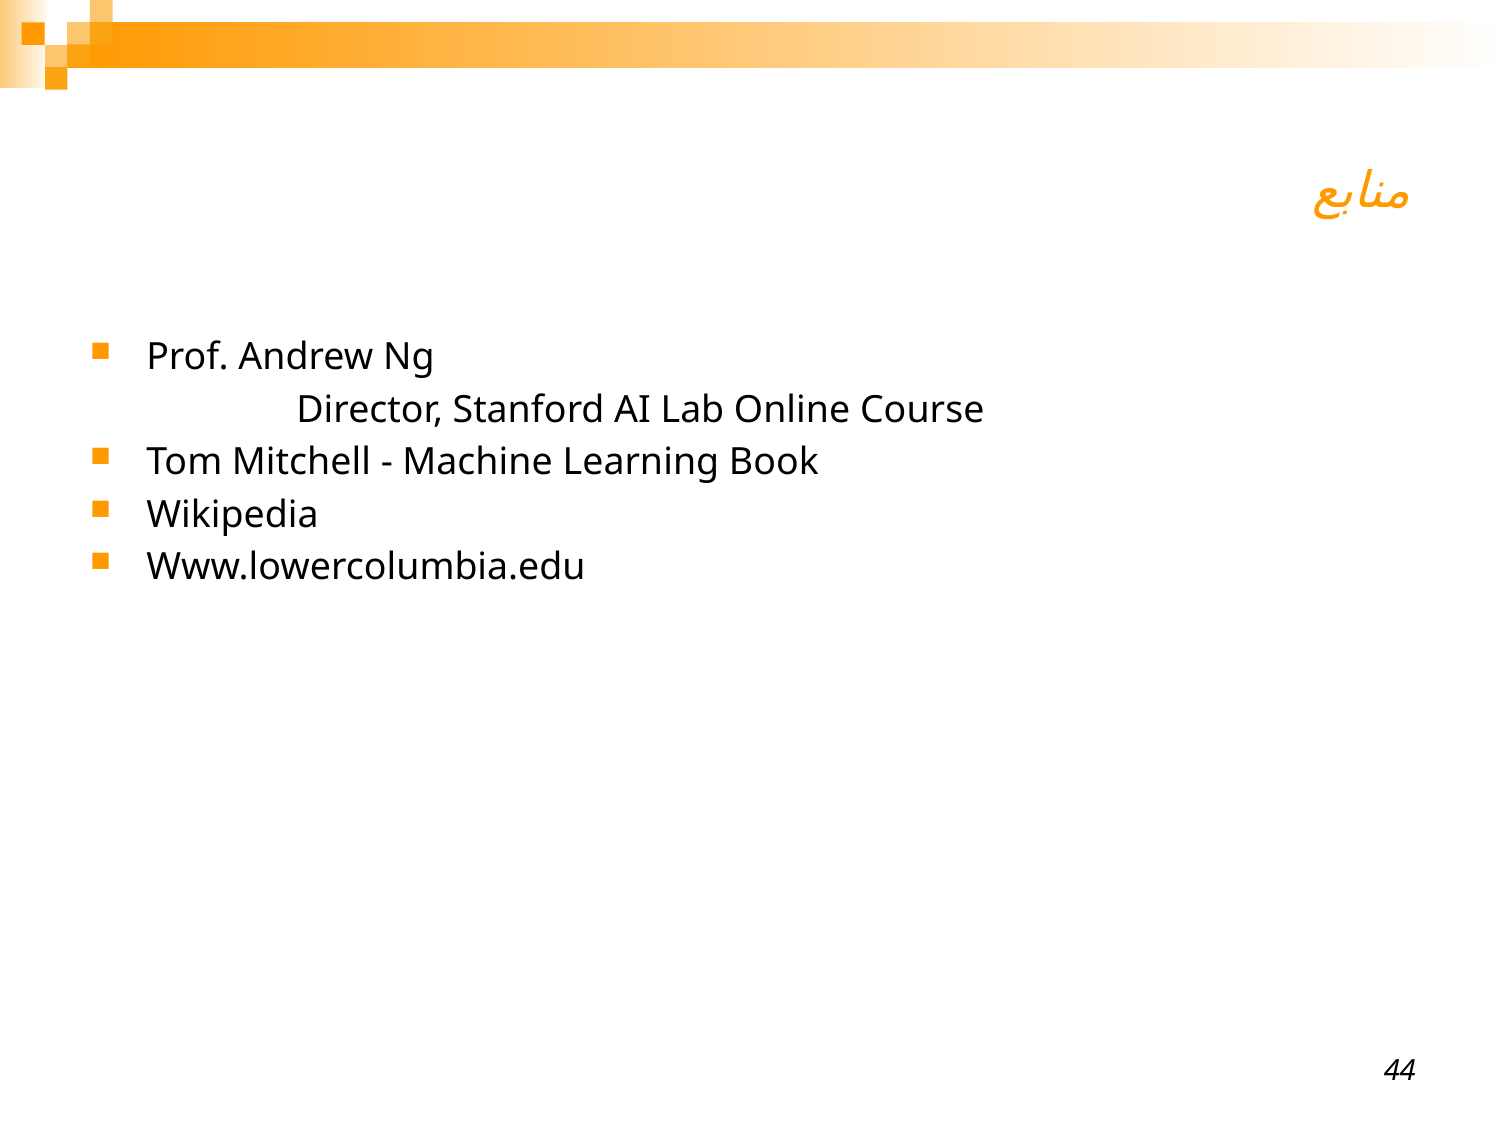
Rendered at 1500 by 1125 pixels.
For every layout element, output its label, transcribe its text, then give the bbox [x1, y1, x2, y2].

slide_number 44 [1080, 1023, 1431, 1099]
list Prof. Andrew Ng Director, Stanford AI Lab Online Course Tom Mitchell - Machine Learning Book Wikipedia Www.lowercolumbia.edu [75, 324, 1425, 963]
title منابع [75, 75, 1425, 300]
